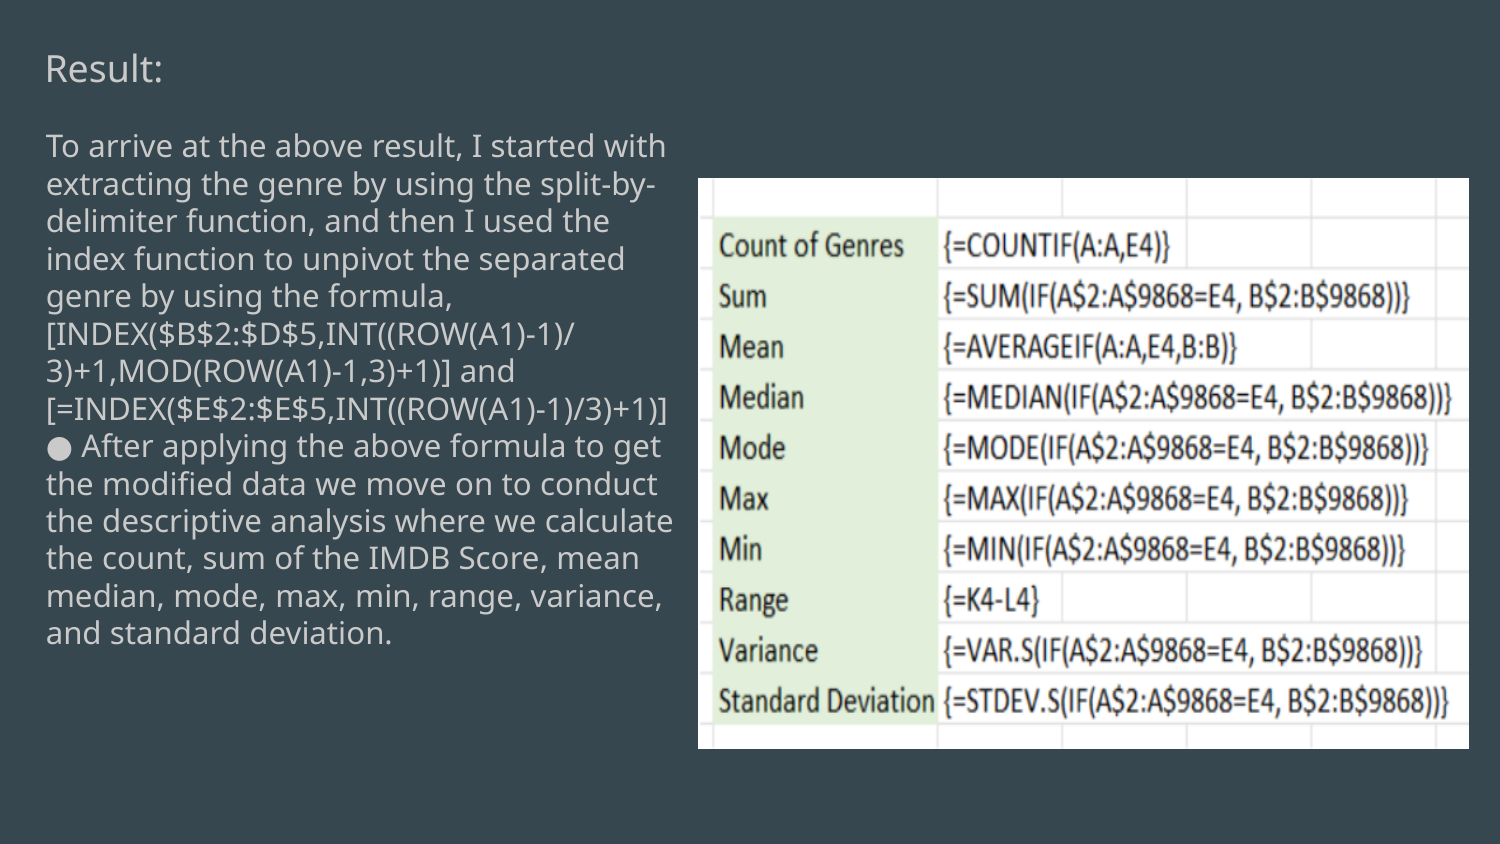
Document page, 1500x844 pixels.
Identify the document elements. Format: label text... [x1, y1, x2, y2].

text_box Result: [29, 29, 435, 88]
text_box To arrive at the above result, I started with extracting the genre by using the split-by-delimiter function, and then I used the index function to unpivot the separated genre by using the formula, [INDEX($B$2:$D$5,INT((ROW(A1)-1)/3)+1,MOD(ROW(A1)-1,3)+1)] and [=INDEX($E$2:$E$5,INT((ROW(A1)-1)/3)+1)] ● After applying the above formula to get the modified data we move on to conduct the descriptive analysis where we calculate the count, sum of the IMDB Score, mean median, mode, max, min, range, variance, and standard deviation. [30, 111, 699, 800]
picture [697, 178, 1469, 750]
